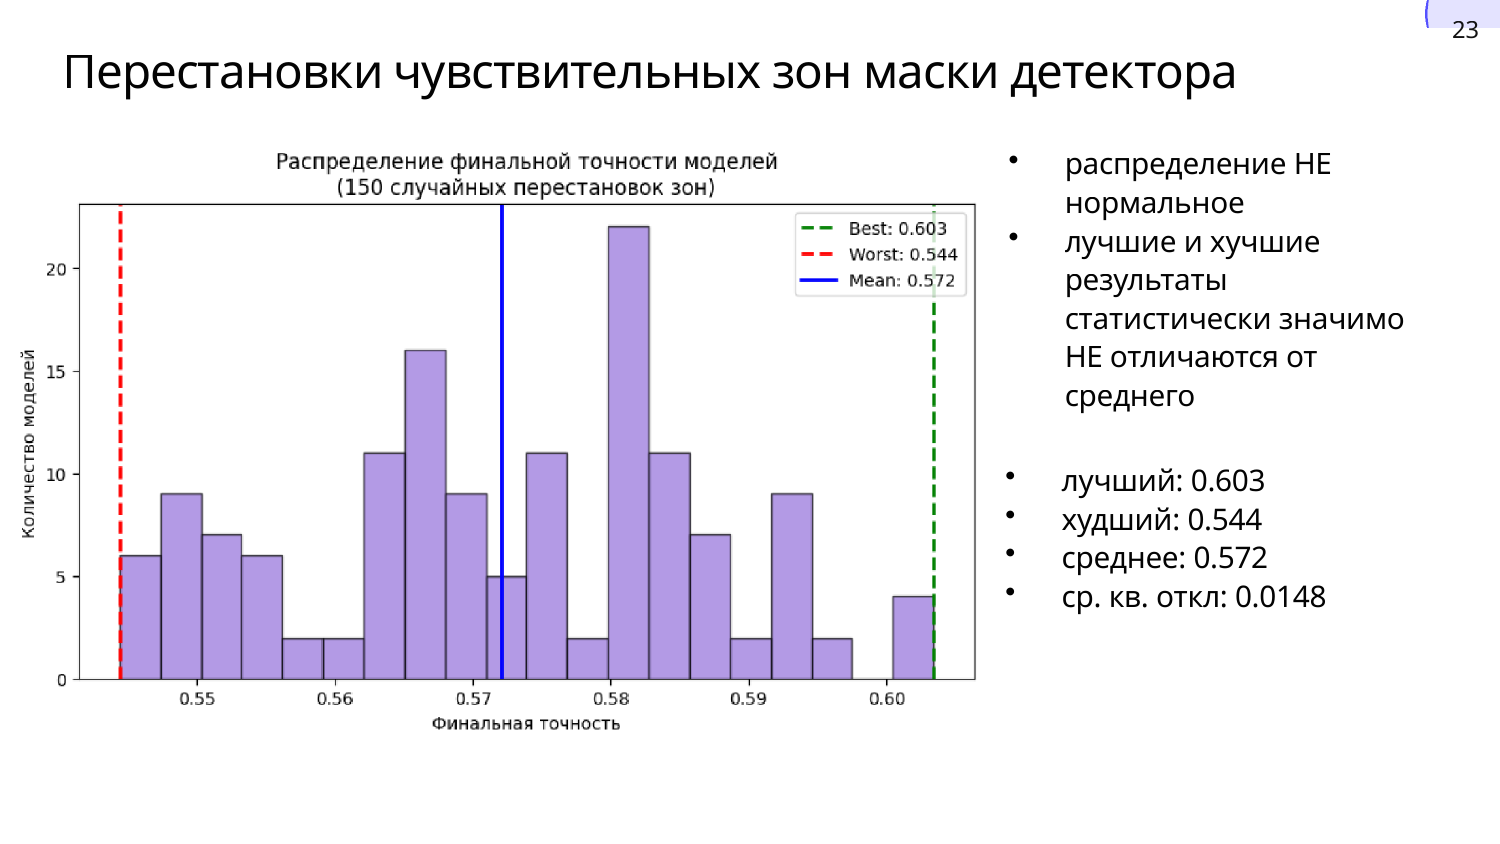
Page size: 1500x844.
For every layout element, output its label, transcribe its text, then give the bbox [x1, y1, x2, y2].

text_box Перестановки чувствительных зон маски детектора [62, 43, 1333, 100]
picture [1424, 0, 1500, 28]
text_box распределение НЕ нормальное лучшие и хучшие результаты статистически значимо НЕ отличаются от среднего [1008, 135, 1410, 420]
text_box лучший: 0.603 худший: 0.544 среднее: 0.572 ср. кв. откл: 0.0148 [1005, 454, 1407, 618]
text_box 23 [1439, 28, 1492, 44]
picture [8, 139, 986, 744]
